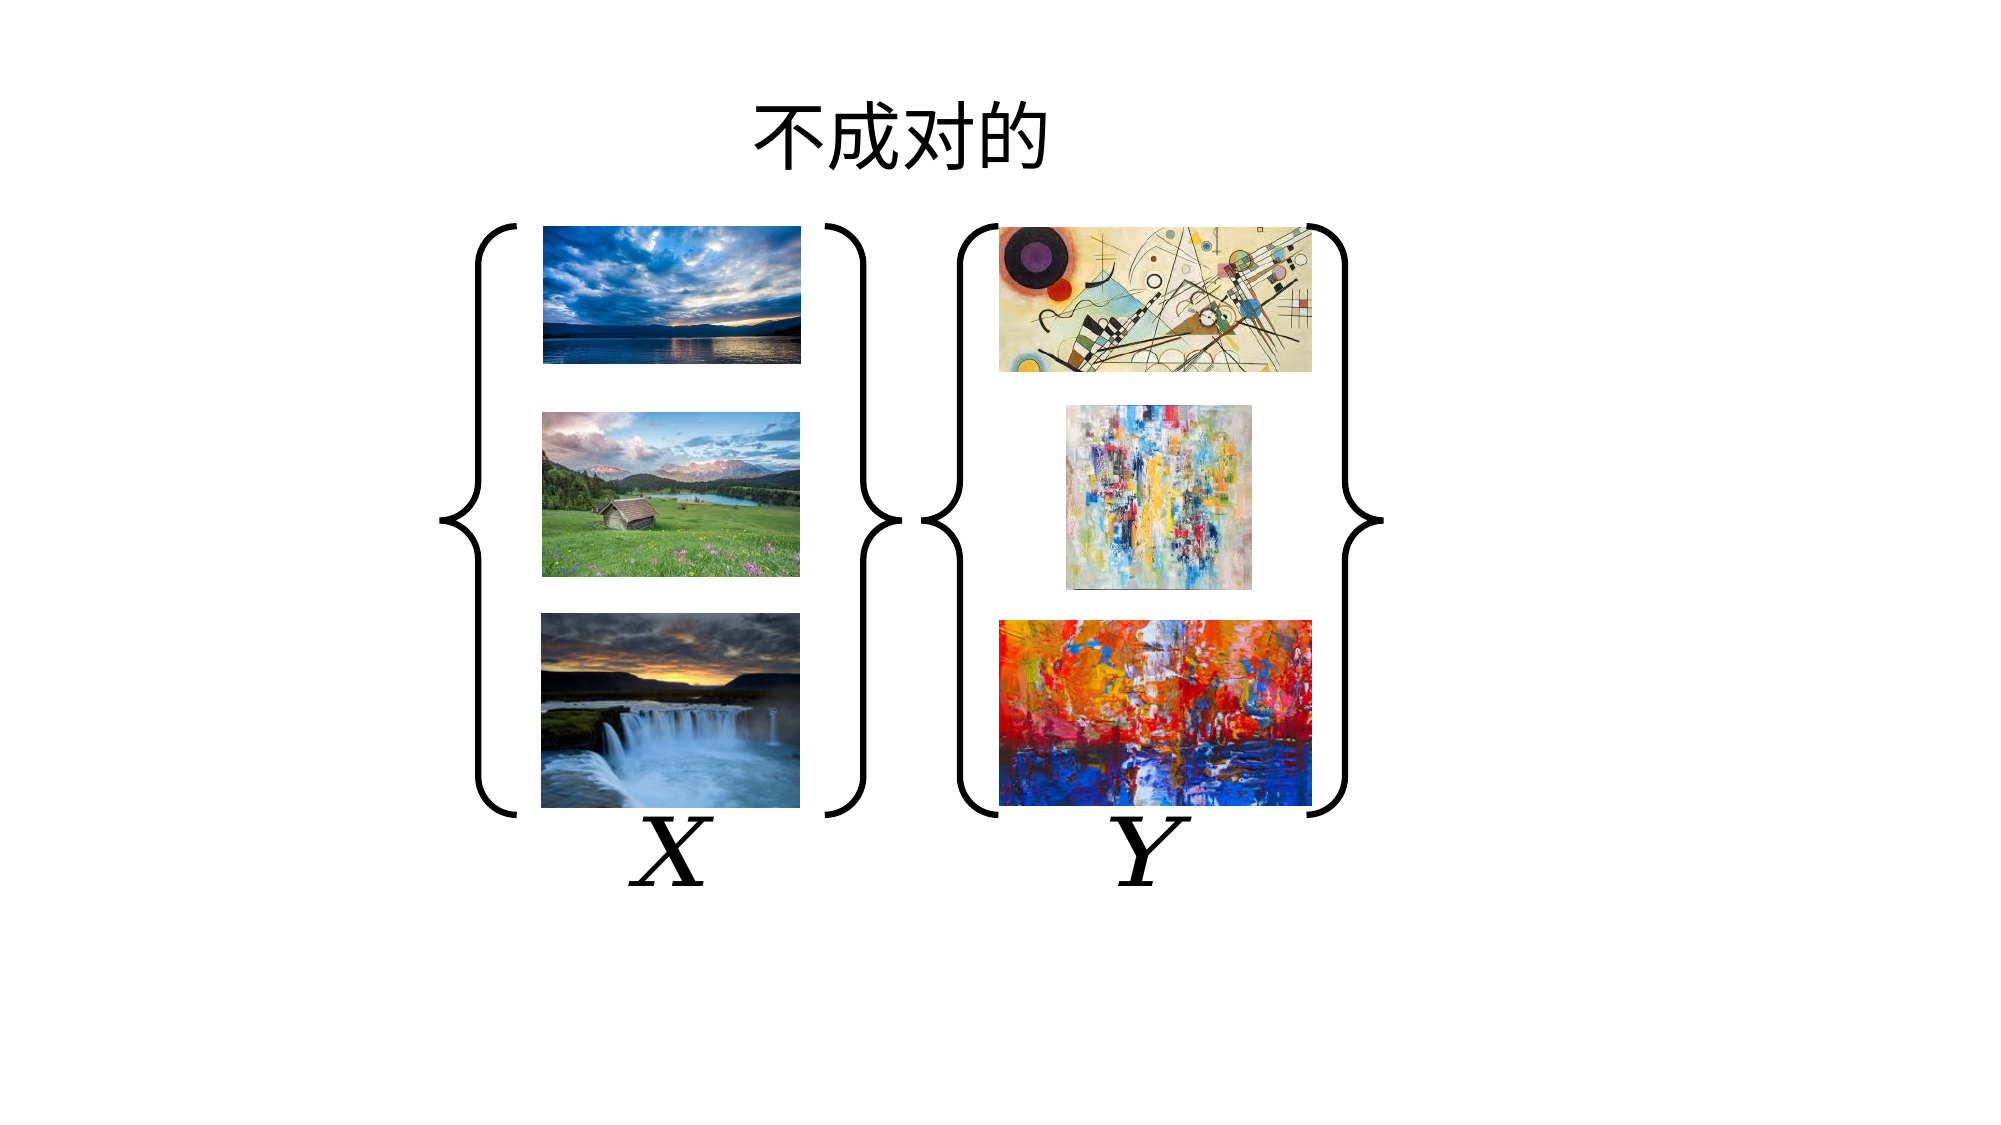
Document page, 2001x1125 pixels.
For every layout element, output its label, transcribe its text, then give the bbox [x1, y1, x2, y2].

picture [541, 613, 800, 808]
picture [999, 227, 1312, 372]
text_box [439, 225, 902, 816]
text_box [921, 225, 1384, 816]
picture [999, 620, 1312, 806]
picture [542, 412, 800, 577]
picture [543, 226, 801, 364]
text_box 不成对的 [736, 82, 1067, 188]
picture [1066, 405, 1252, 591]
